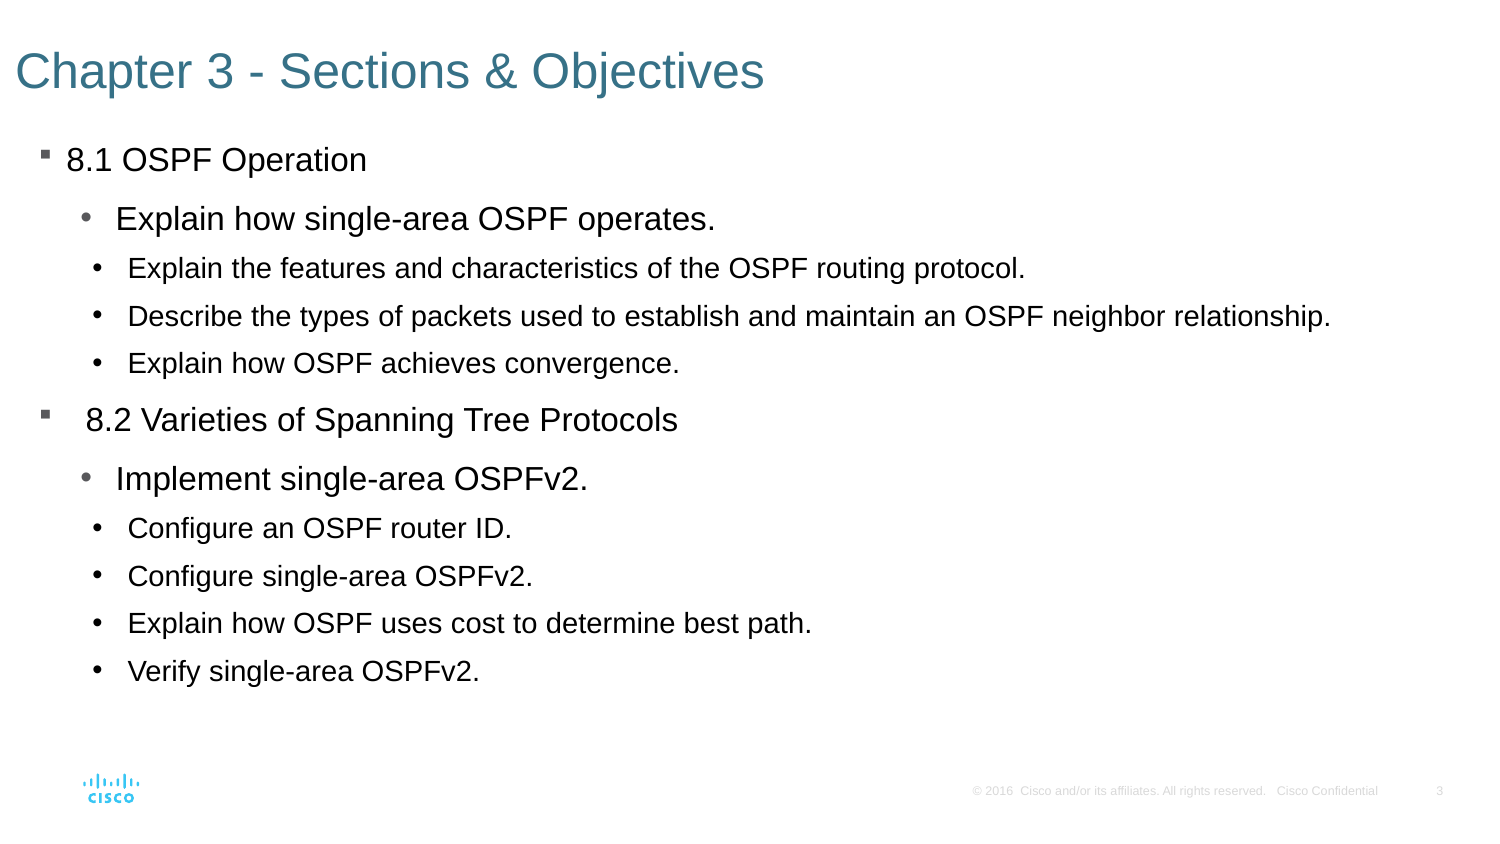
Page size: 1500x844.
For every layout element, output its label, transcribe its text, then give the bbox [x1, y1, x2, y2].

title Chapter 3 - Sections & Objectives [0, 6, 1500, 131]
list 8.1 OSPF Operation Explain how single-area OSPF operates. Explain the features and characteristics of the OSPF routing protocol. Describe the types of packets used to establish and maintain an OSPF neighbor relationship. Explain how OSPF achieves convergence. 8.2 Varieties of Spanning Tree Protocols Implement single-area OSPFv2. Configure an OSPF router ID. Configure single-area OSPFv2. Explain how OSPF uses cost to determine best path. Verify single-area OSPFv2. [23, 131, 1476, 813]
